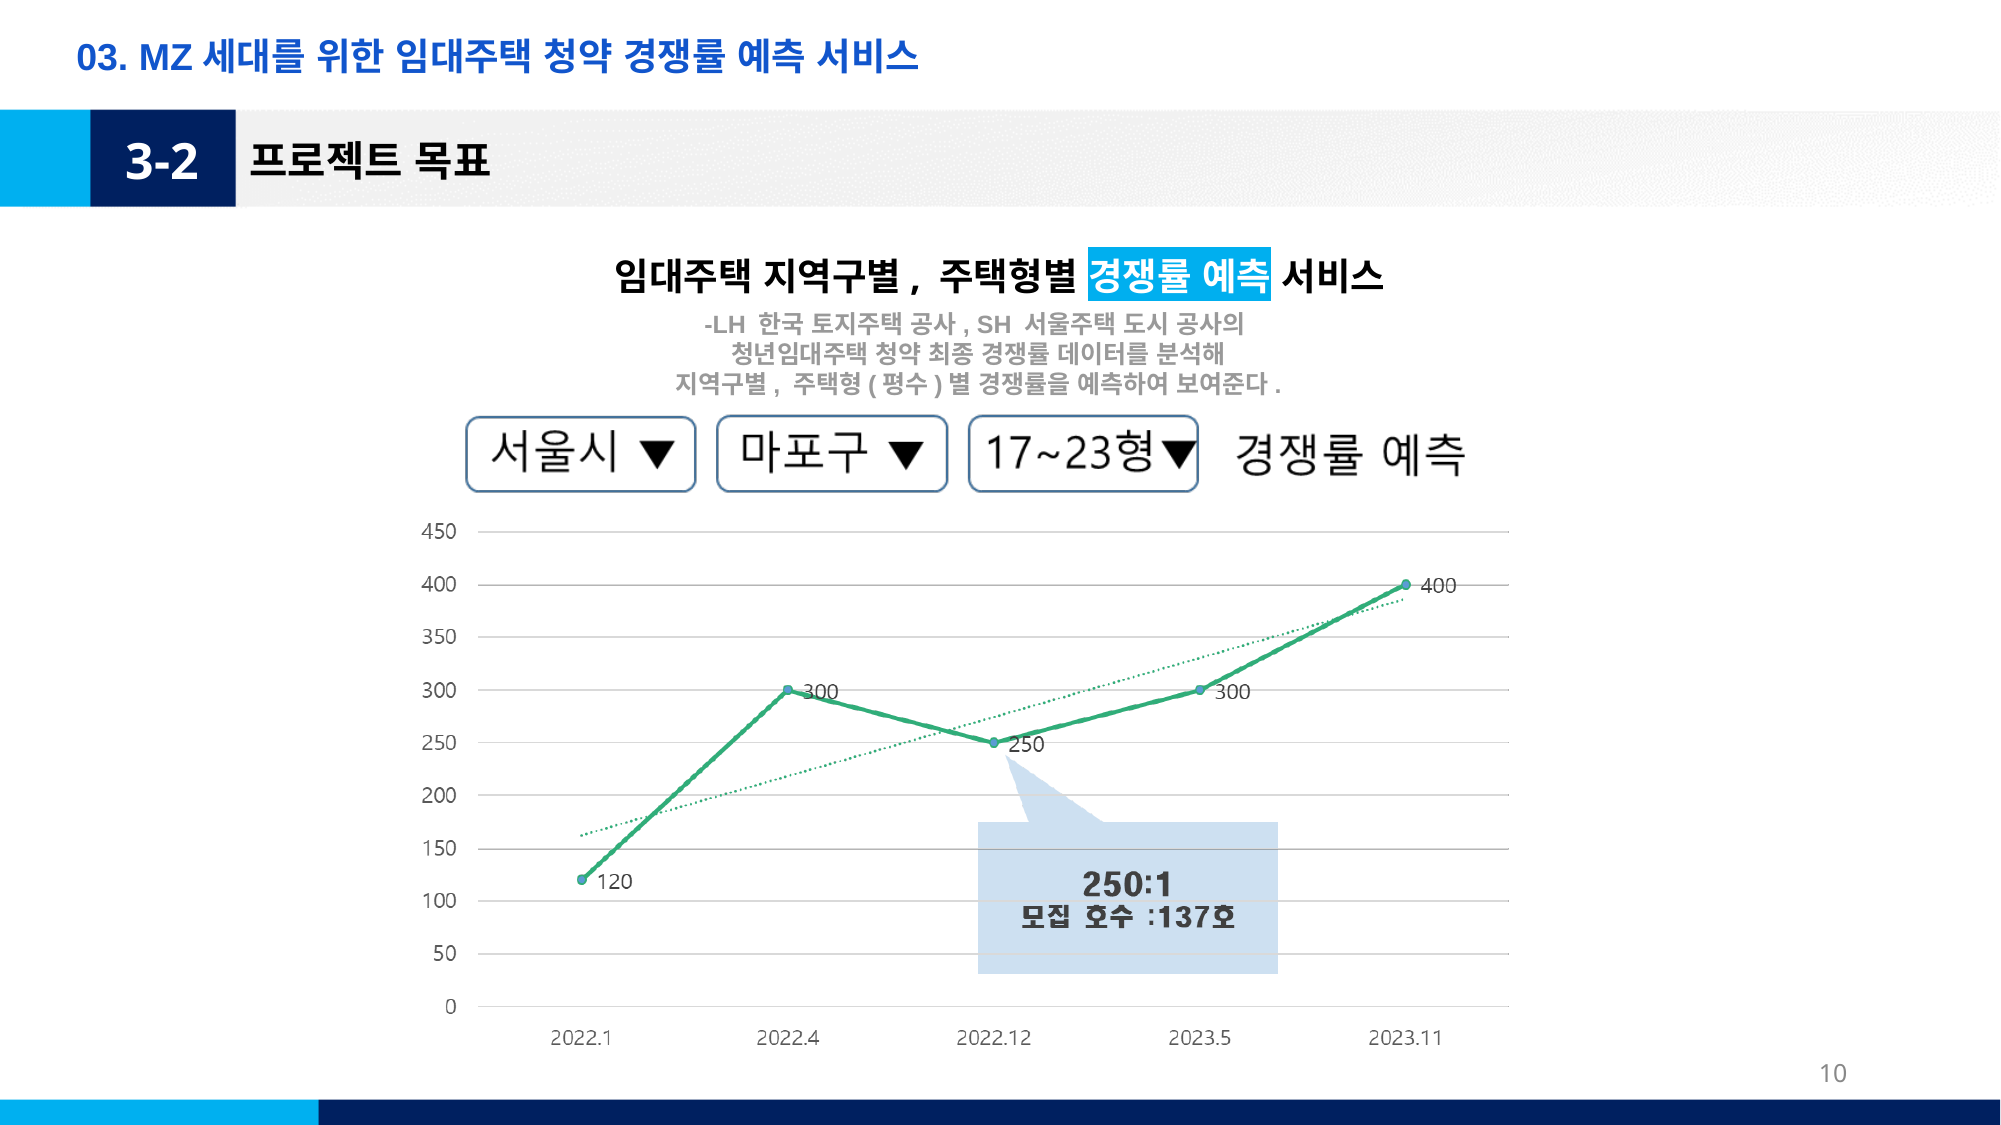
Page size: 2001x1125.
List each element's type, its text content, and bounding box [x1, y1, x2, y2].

text_box 프로젝트 목표 [235, 127, 834, 193]
text_box -LH 한국 토지주택 공사, SH 서울주택 도시 공사의 청년임대주택 청약 최종 경쟁률 데이터를 분석해 지역구별, 주택형(평수)별 경쟁률을 예측하여 보여준다. [459, 293, 1498, 414]
text_box 임대주택 지역구별, 주택형별 경쟁률 예측 서비스 [530, 237, 1470, 293]
text_box 03. MZ세대를 위한 임대주택 청약 경쟁률 예측 서비스 [61, 18, 1127, 94]
text_box 3-2 [90, 122, 235, 198]
picture [0, 0, 2001, 1125]
